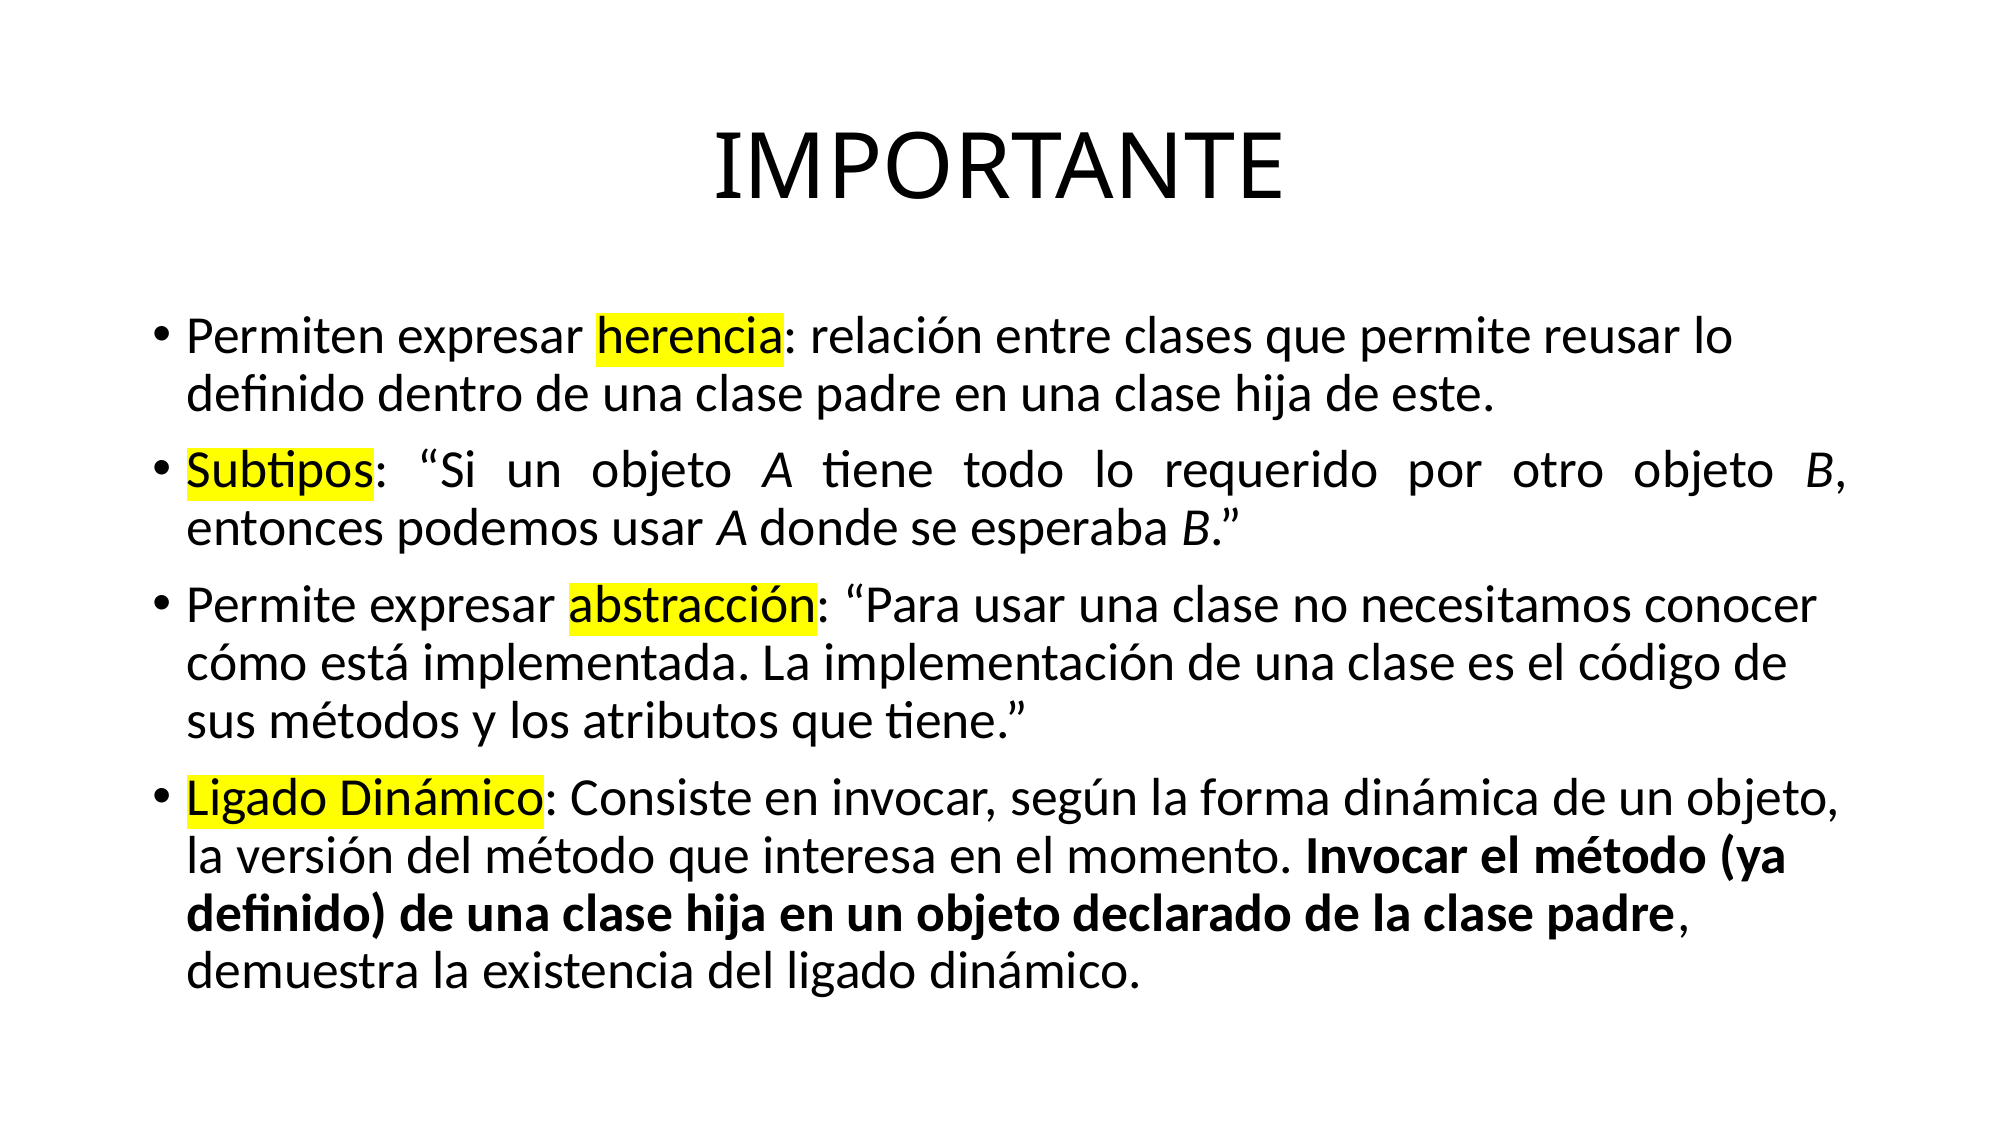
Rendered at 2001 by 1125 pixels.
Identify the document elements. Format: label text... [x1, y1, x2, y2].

list Permiten expresar herencia: relación entre clases que permite reusar lo definido dentro de una clase padre en una clase hija de este. Subtipos: “Si un objeto A tiene todo lo requerido por otro objeto B, entonces podemos usar A donde se esperaba B.” Permite expresar abstracción: “Para usar una clase no necesitamos conocer cómo está implementada. La implementación de una clase es el código de sus métodos y los atributos que tiene.” Ligado Dinámico: Consiste en invocar, según la forma dinámica de un objeto, la versión del método que interesa en el momento. Invocar el método (ya definido) de una clase hija en un objeto declarado de la clase padre, demuestra la existencia del ligado dinámico. [137, 299, 1863, 1014]
title IMPORTANTE [137, 59, 1863, 278]
